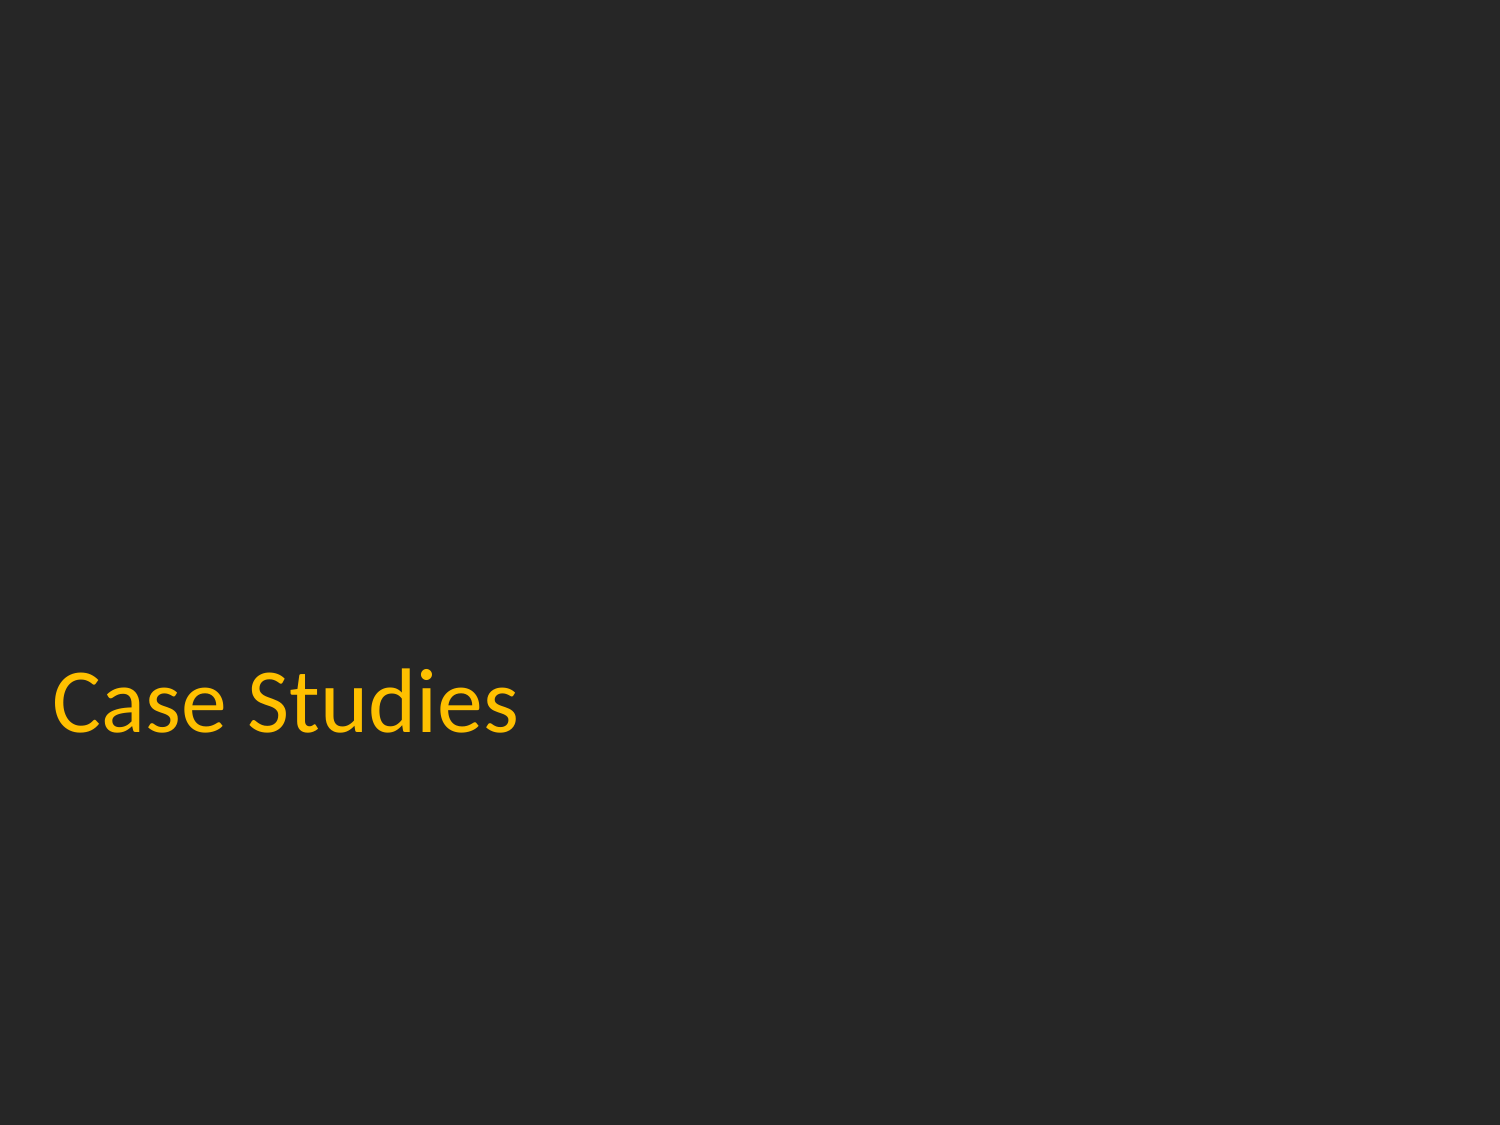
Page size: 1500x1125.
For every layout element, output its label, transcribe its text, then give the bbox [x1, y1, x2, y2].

title Case Studies [37, 575, 1313, 817]
